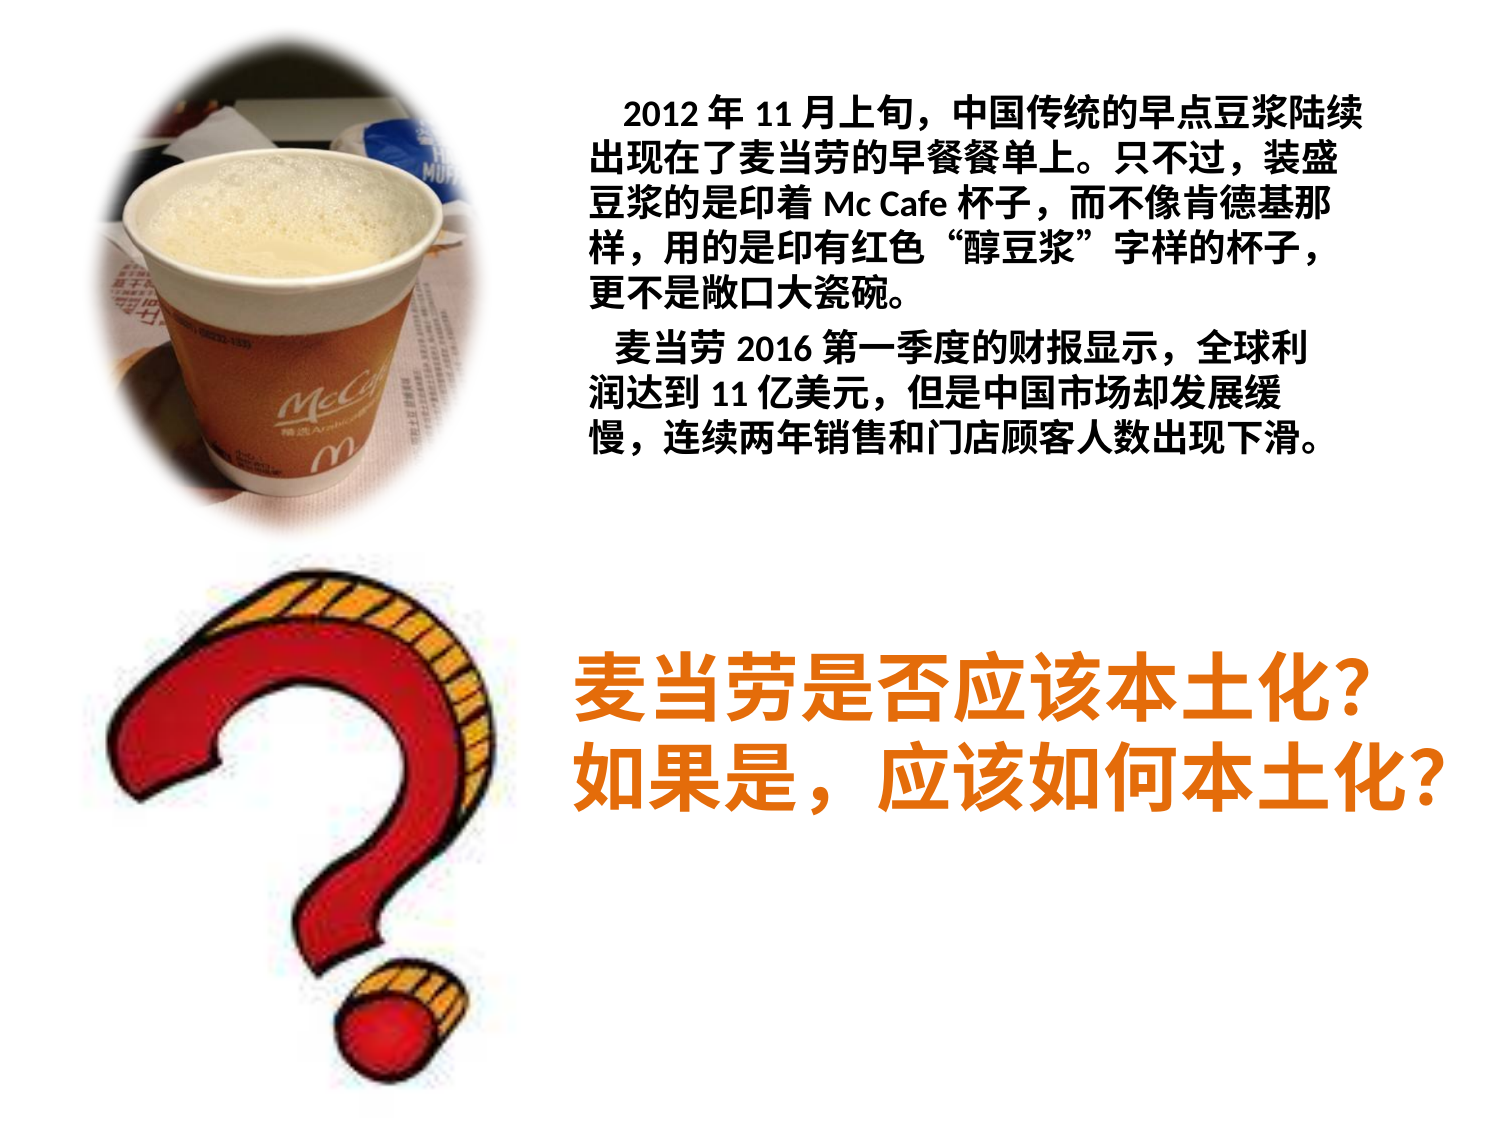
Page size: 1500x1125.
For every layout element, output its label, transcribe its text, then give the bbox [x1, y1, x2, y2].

picture [23, 23, 598, 1125]
text_box 2012年11月上旬，中国传统的早点豆浆陆续出现在了麦当劳的早餐餐单上。只不过，装盛豆浆的是印着Mc Cafe杯子，而不像肯德基那样，用的是印有红色“醇豆浆”字样的杯子，更不是敞口大瓷碗。 [572, 80, 1385, 324]
text_box 麦当劳2016第一季度的财报显示，全球利润达到11亿美元，但是中国市场却发展缓慢，连续两年销售和门店顾客人数出现下滑。 [574, 316, 1325, 467]
text_box 麦当劳是否应该本土化？ 如果是，应该如何本土化？ [602, 632, 1454, 828]
